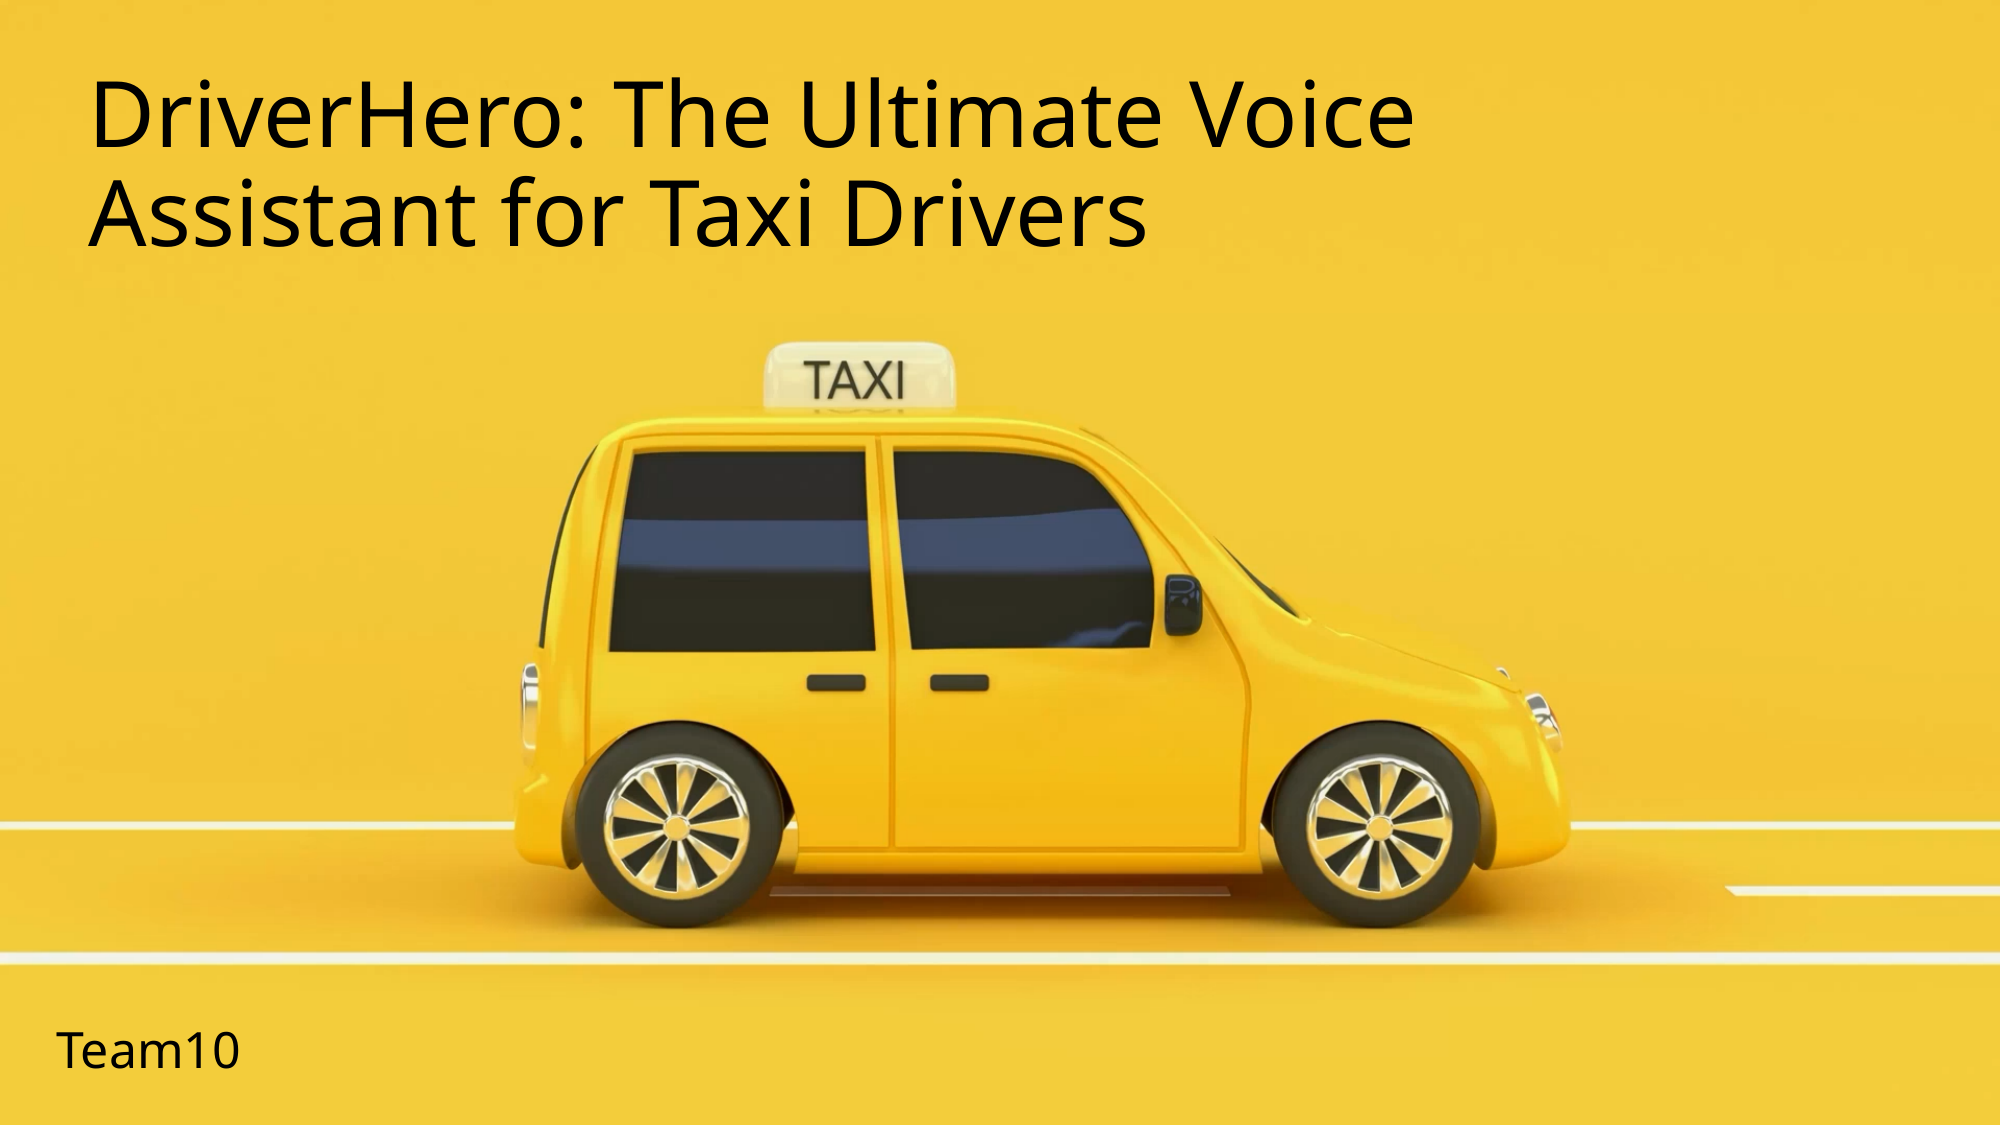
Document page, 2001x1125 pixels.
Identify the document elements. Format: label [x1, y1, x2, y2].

text_box [0, 0, 2000, 1125]
